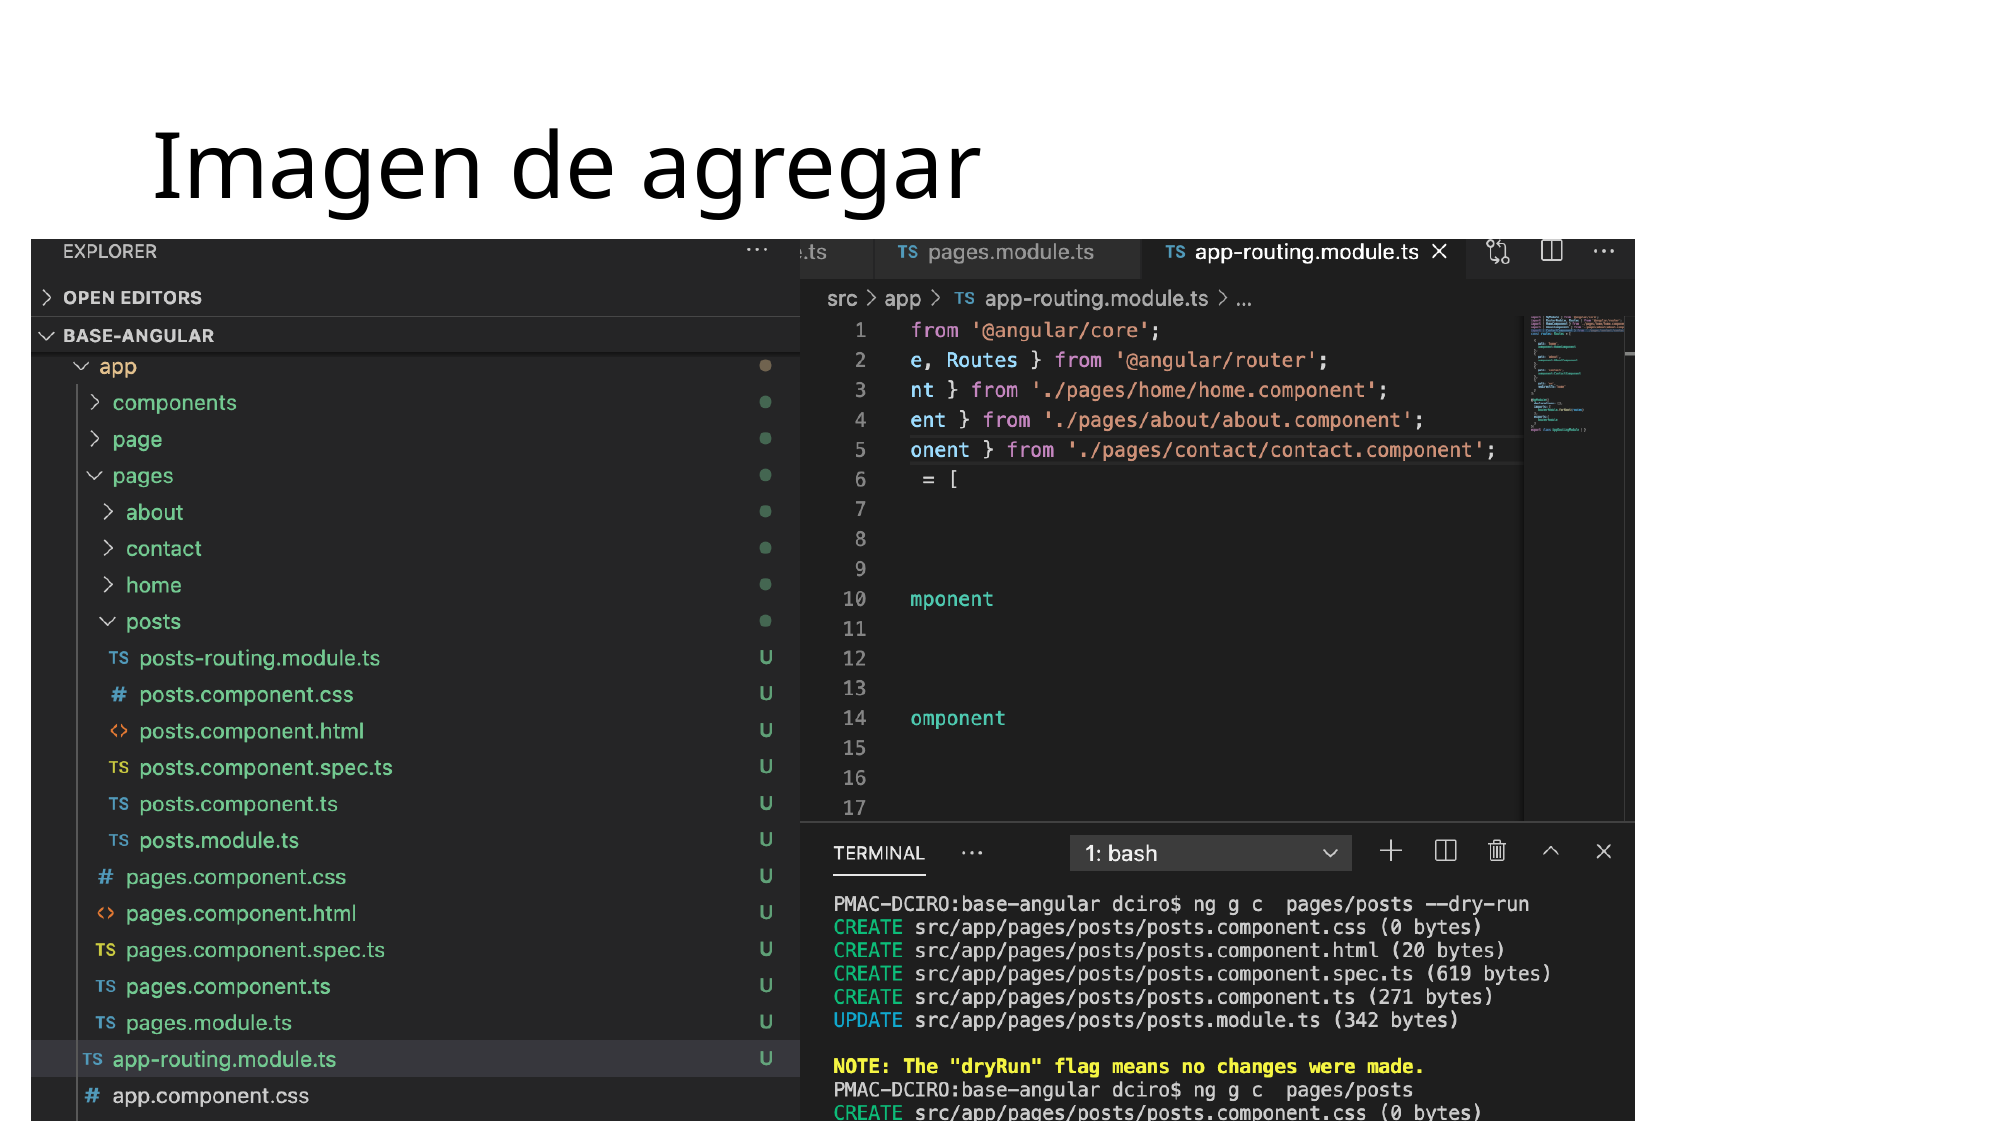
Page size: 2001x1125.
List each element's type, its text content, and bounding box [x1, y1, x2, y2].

title Imagen de agregar [137, 59, 1863, 278]
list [30, 239, 1635, 1121]
